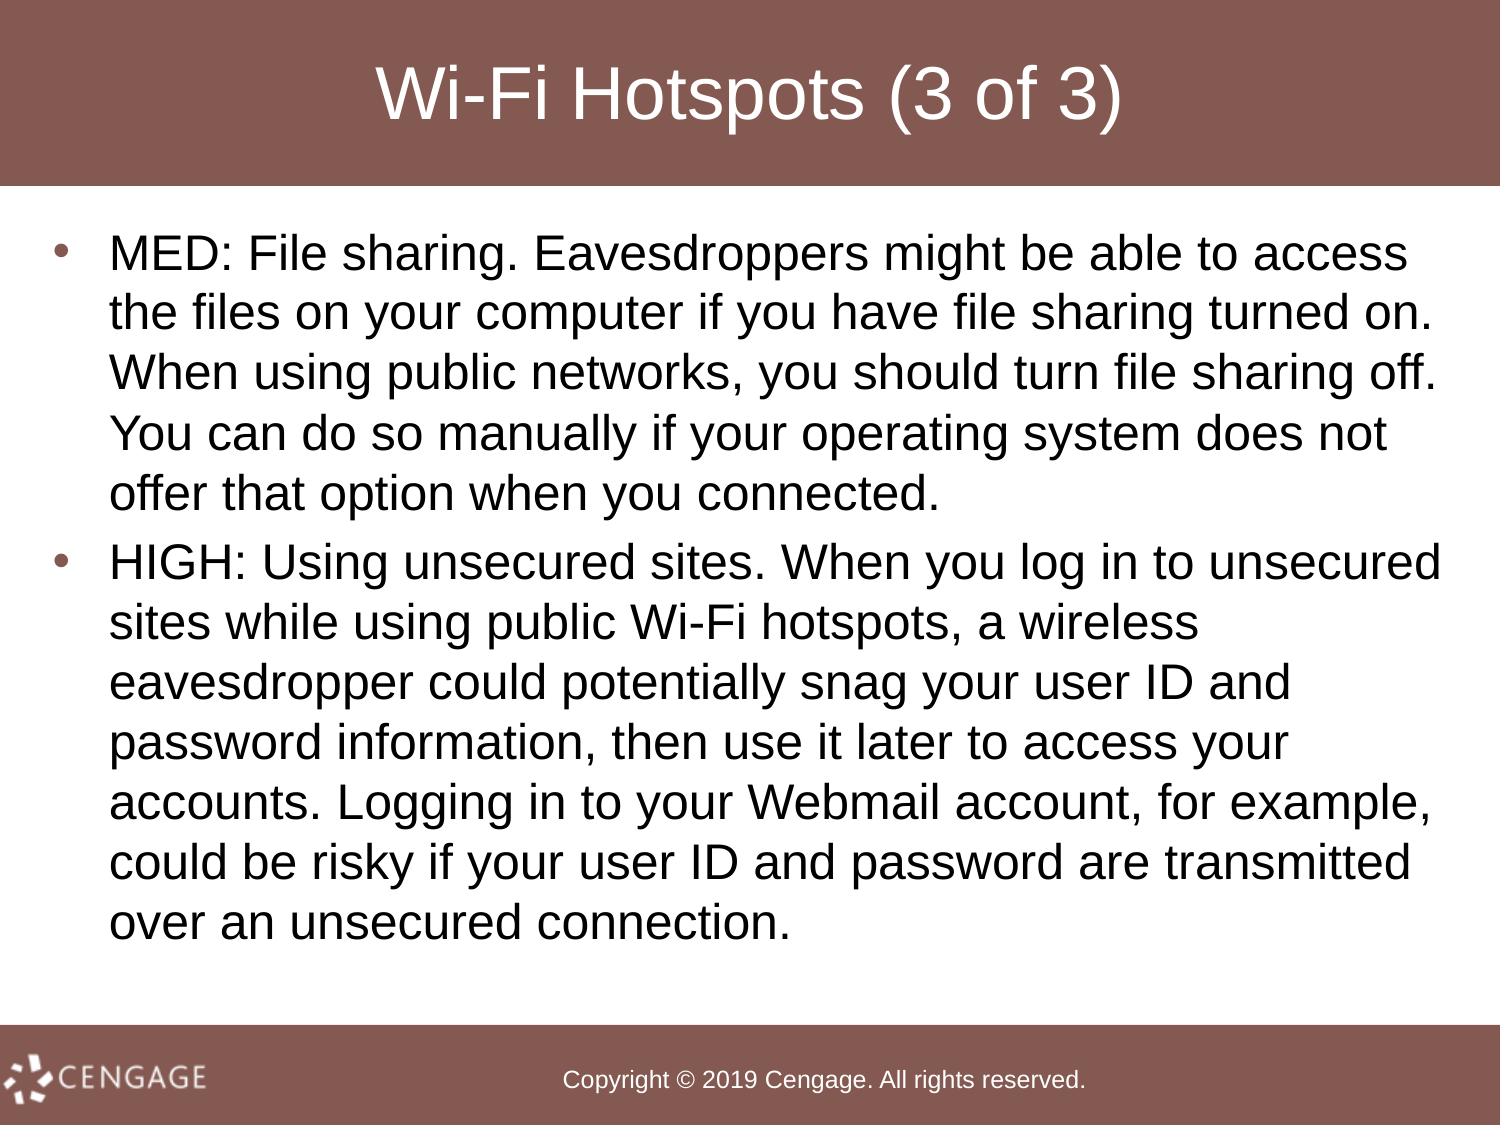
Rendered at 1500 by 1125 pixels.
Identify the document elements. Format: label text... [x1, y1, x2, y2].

list MED: File sharing. Eavesdroppers might be able to access the files on your computer if you have file sharing turned on. When using public networks, you should turn file sharing off. You can do so manually if your operating system does not offer that option when you connected. HIGH: Using unsecured sites. When you log in to unsecured sites while using public Wi-Fi hotspots, a wireless eavesdropper could potentially snag your user ID and password information, then use it later to access your accounts. Logging in to your Webmail account, for example, could be risky if your user ID and password are transmitted over an unsecured connection. [37, 212, 1475, 1005]
title Wi-Fi Hotspots (3 of 3) [75, 4, 1425, 175]
picture [0, 1051, 211, 1106]
